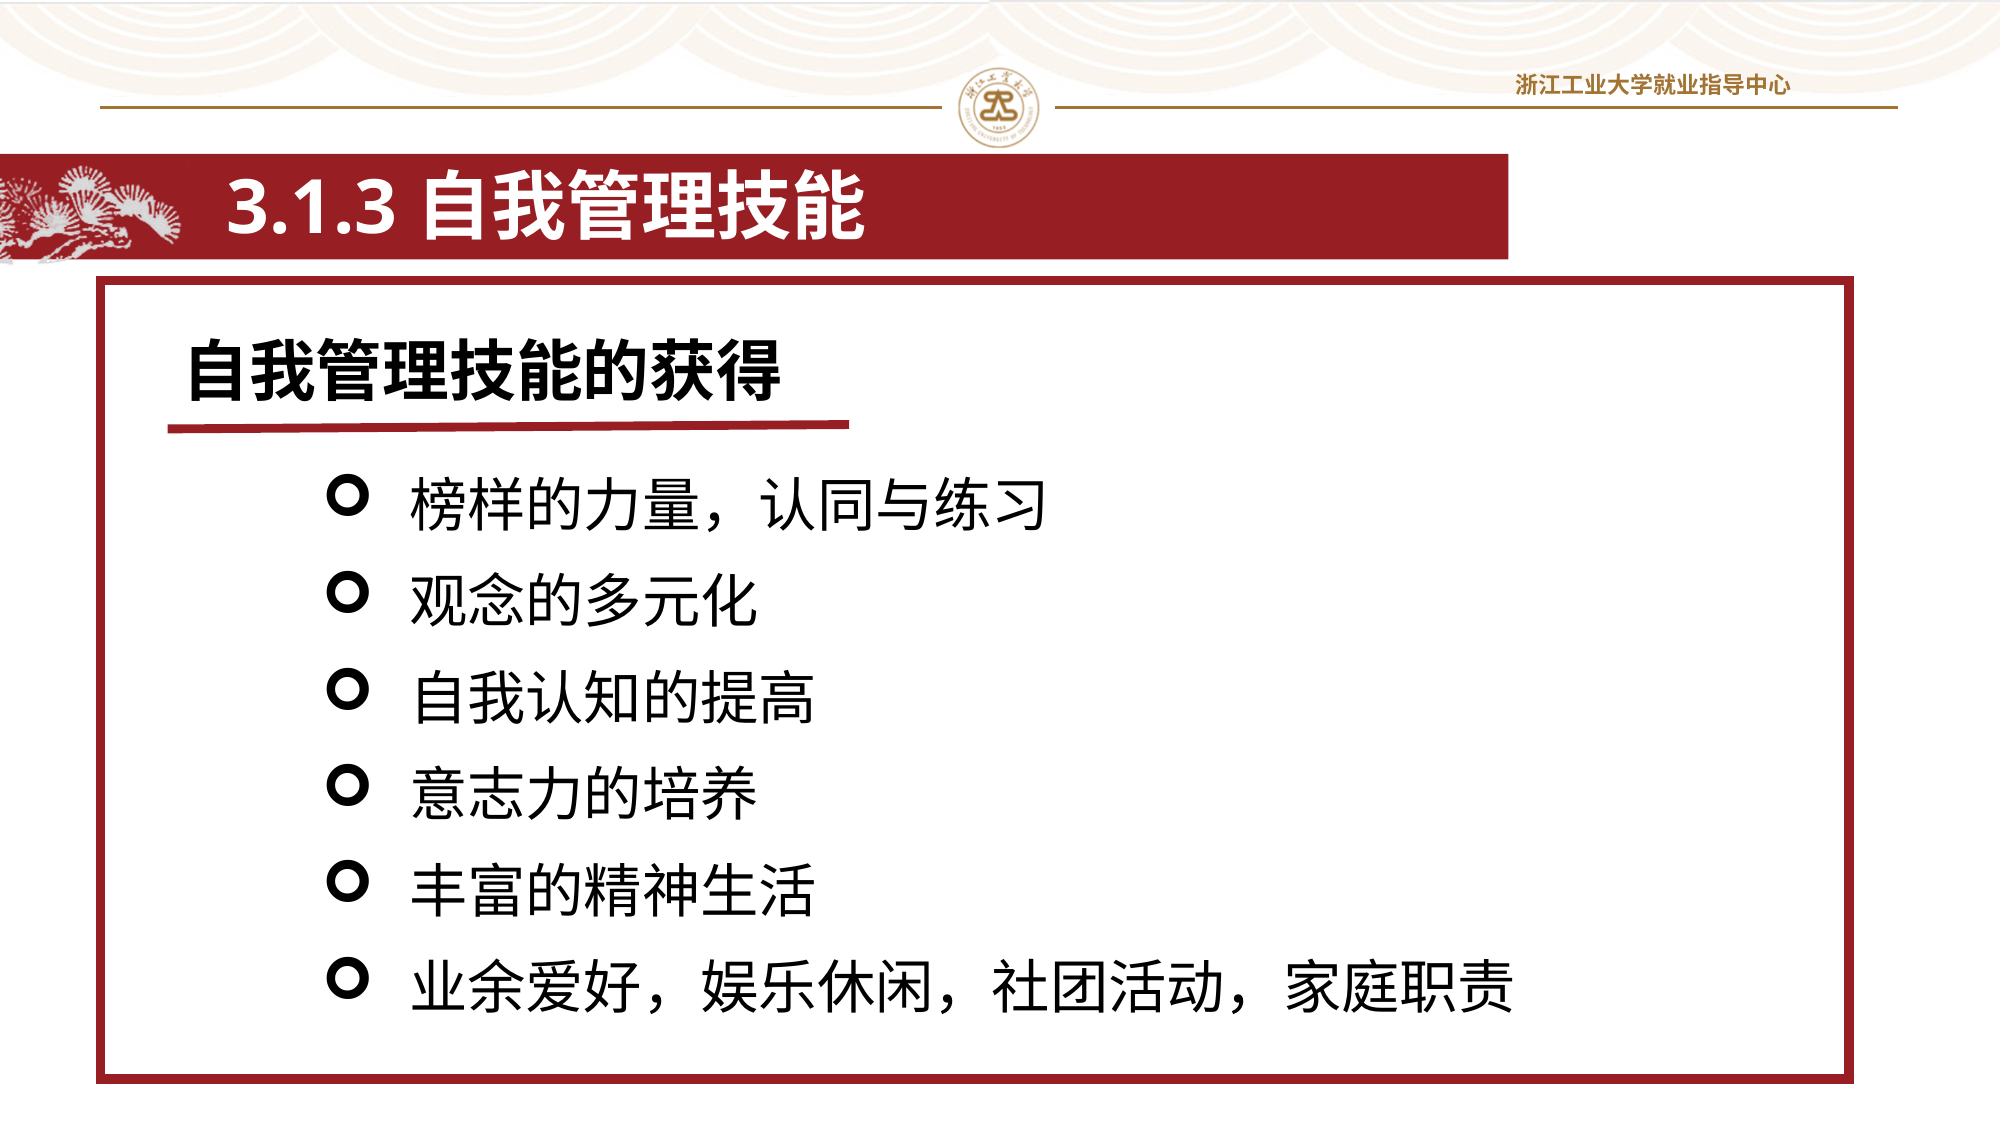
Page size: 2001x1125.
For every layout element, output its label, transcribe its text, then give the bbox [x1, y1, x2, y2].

text_box 榜样的力量，认同与练习 观念的多元化 自我认知的提高 意志力的培养 丰富的精神生活 业余爱好，娱乐休闲，社团活动，家庭职责 [314, 446, 1580, 1125]
text_box [99, 280, 1850, 1080]
title 3.1.3自我管理技能 [212, 153, 1483, 265]
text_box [167, 424, 850, 429]
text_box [100, 66, 1898, 149]
text_box [1483, 153, 1509, 261]
picture [0, 0, 2000, 281]
